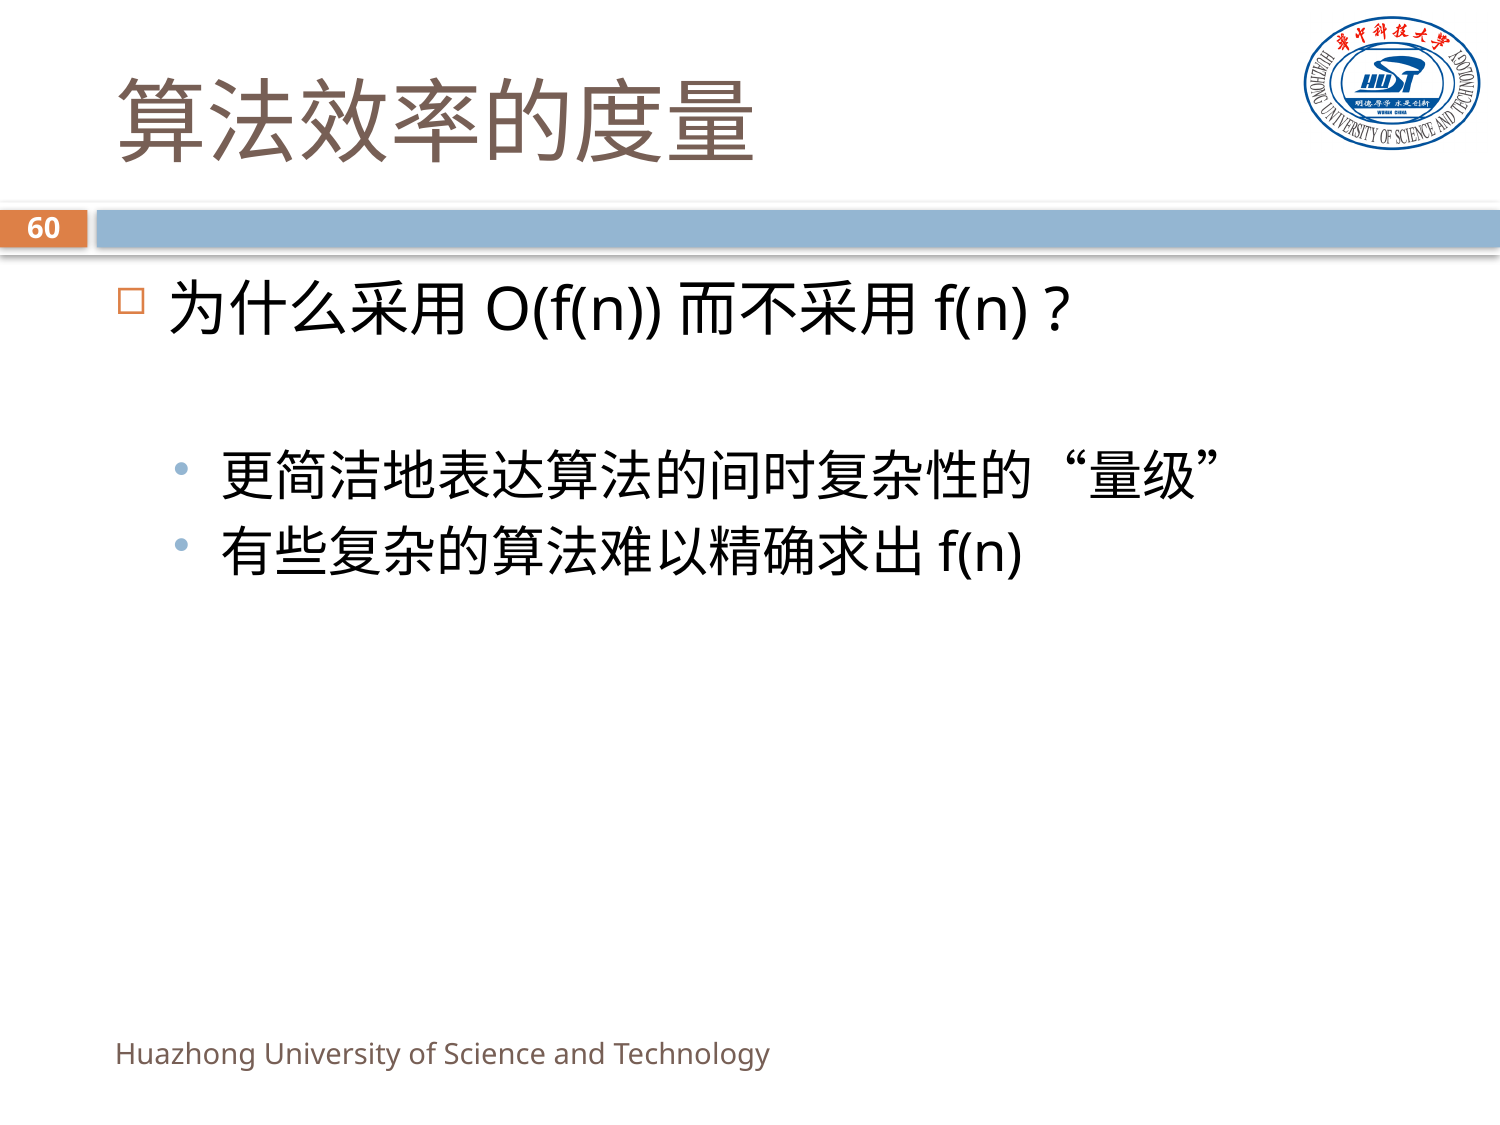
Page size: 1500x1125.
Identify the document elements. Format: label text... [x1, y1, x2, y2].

picture [1299, 12, 1488, 153]
slide_number 60 [0, 208, 88, 249]
title 算法效率的度量 [100, 37, 1438, 200]
list 为什么采用O(f(n))而不采用f(n) ? 更简洁地表达算法的间时复杂性的“量级” 有些复杂的算法难以精确求出f(n) [100, 262, 1438, 1000]
footer Huazhong University of Science and Technology [99, 1024, 990, 1085]
